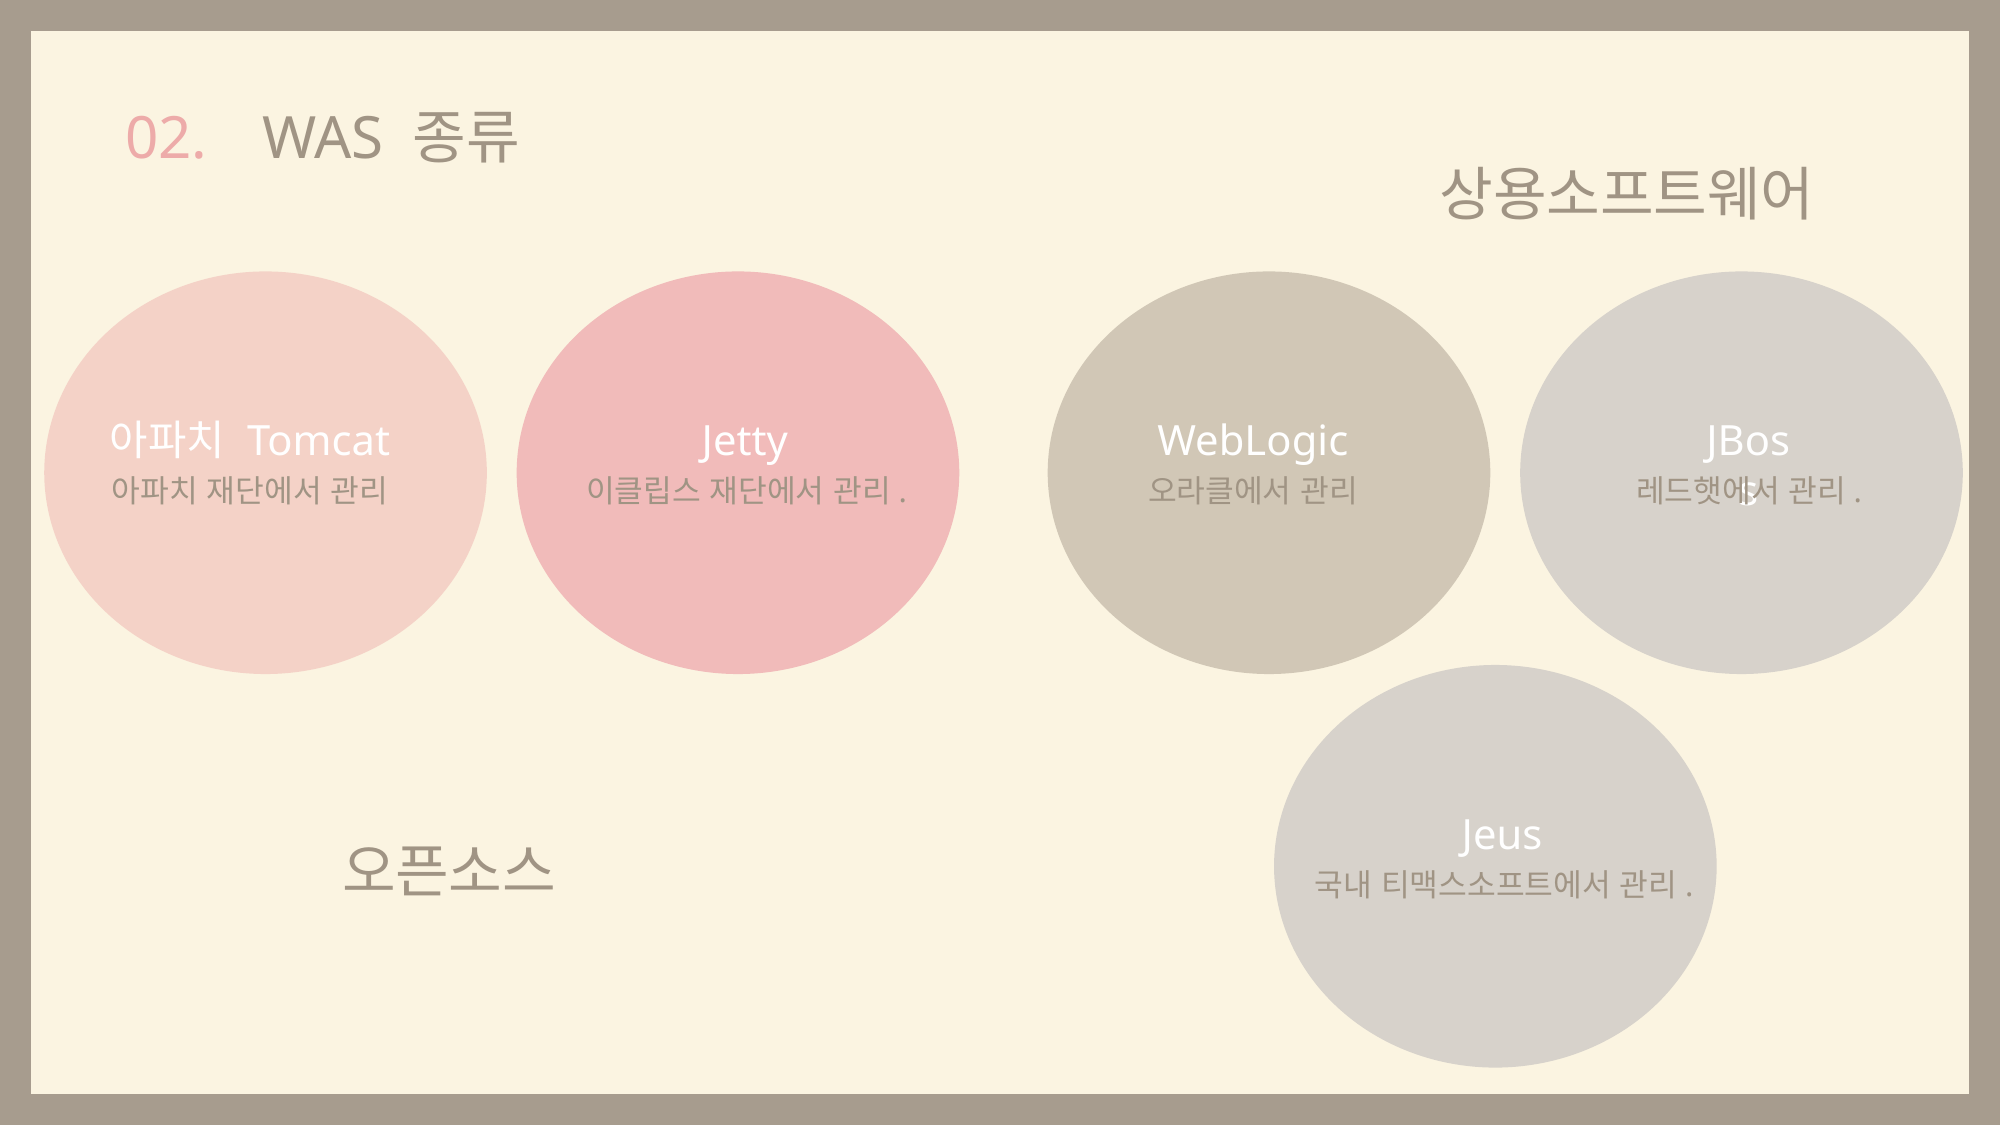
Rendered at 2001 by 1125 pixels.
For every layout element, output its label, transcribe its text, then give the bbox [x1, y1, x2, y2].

text_box 오라클에서 관리 [1120, 464, 1386, 517]
text_box [1519, 270, 1964, 676]
text_box 레드햇에서 관리. [1612, 464, 1886, 517]
text_box 오픈소스 [327, 826, 597, 912]
text_box JBoss [1681, 517, 1815, 522]
text_box [43, 270, 488, 676]
text_box 국내 티맥스소프트에서 관리. [1282, 857, 1727, 910]
text_box Jetty [685, 406, 805, 464]
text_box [112, 92, 539, 179]
text_box [0, 0, 2000, 1125]
text_box 아파치 재단에서 관리 [79, 464, 421, 517]
text_box [1046, 270, 1492, 676]
text_box 상용소프트웨어 [1425, 149, 1830, 235]
text_box [515, 270, 961, 676]
text_box 아파치 Tomcat [94, 406, 406, 464]
text_box [1273, 663, 1718, 1069]
text_box 이클립스 재단에서 관리. [556, 464, 937, 517]
text_box JBoss [1681, 406, 1815, 464]
text_box Jeus [1445, 800, 1559, 857]
text_box WebLogic [1142, 406, 1364, 464]
